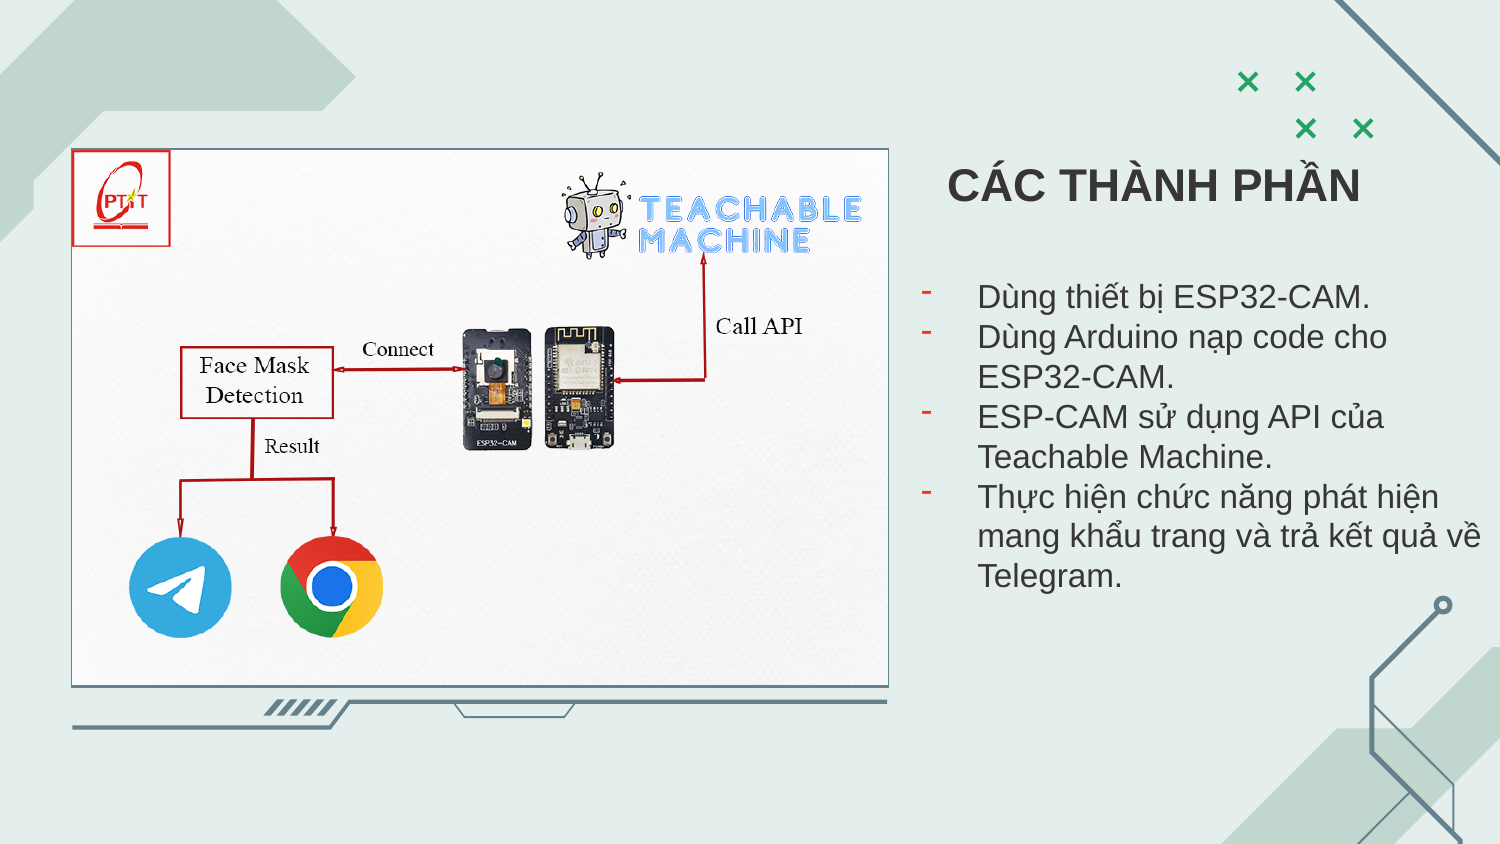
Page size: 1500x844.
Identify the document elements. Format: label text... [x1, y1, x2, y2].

subtitle Dùng thiết bị ESP32-CAM. Dùng Arduino nạp code cho ESP32-CAM. ESP-CAM sử dụng API của Teachable Machine. Thực hiện chức năng phát hiện mang khẩu trang và trả kết quả về Telegram. [906, 276, 1500, 594]
title CÁC THÀNH PHẦN [932, 150, 1445, 217]
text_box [72, 699, 888, 730]
picture [72, 149, 888, 686]
